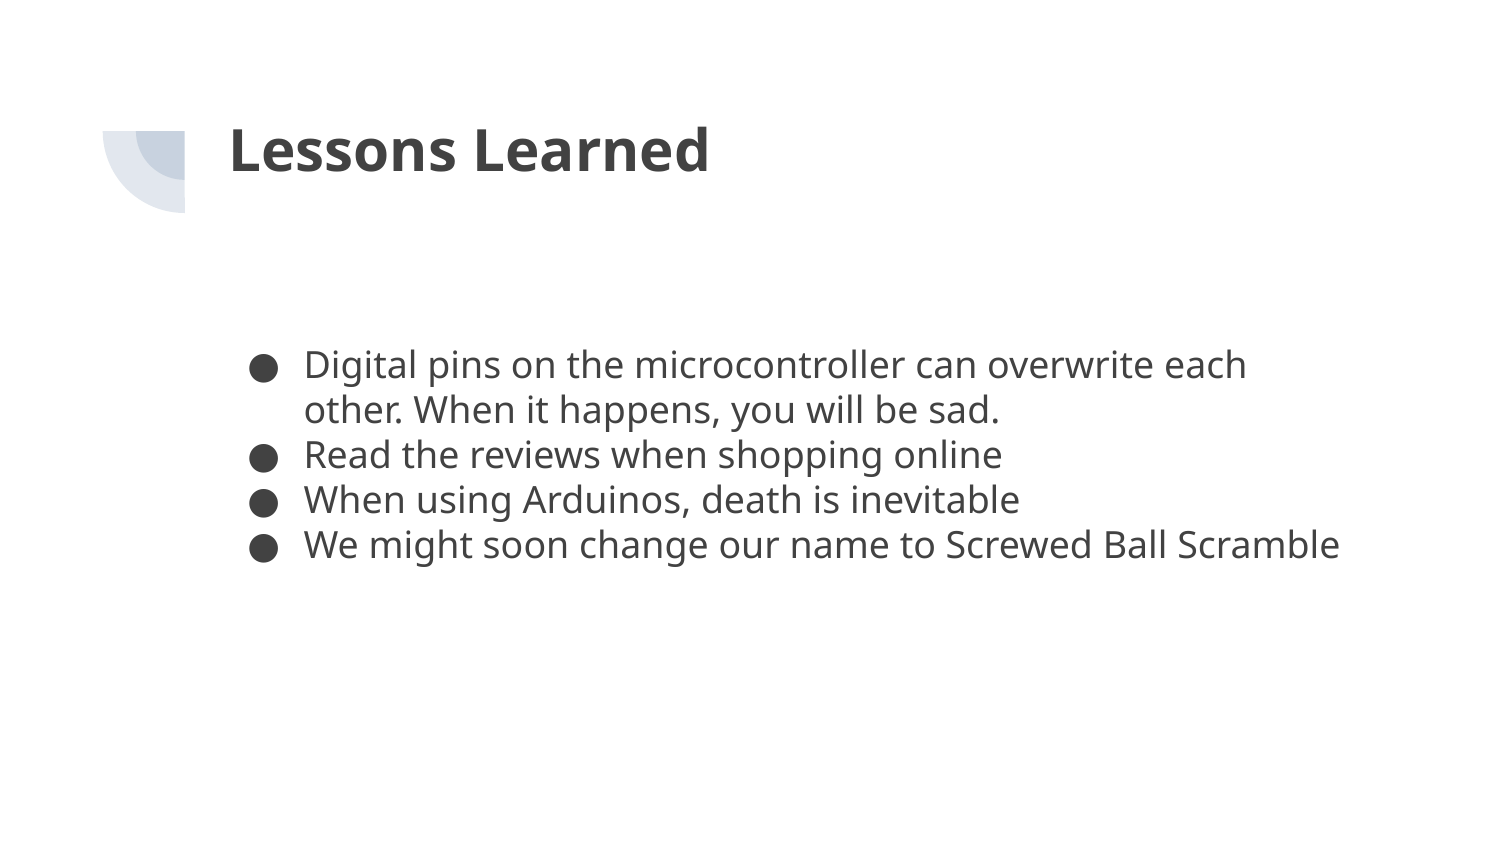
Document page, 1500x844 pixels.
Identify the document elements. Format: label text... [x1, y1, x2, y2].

text_box Digital pins on the microcontroller can overwrite each other. When it happens, you will be sad. Read the reviews when shopping online When using Arduinos, death is inevitable We might soon change our name to Screwed Ball Scramble [213, 326, 1368, 744]
text_box Lessons Learned [213, 98, 1368, 263]
